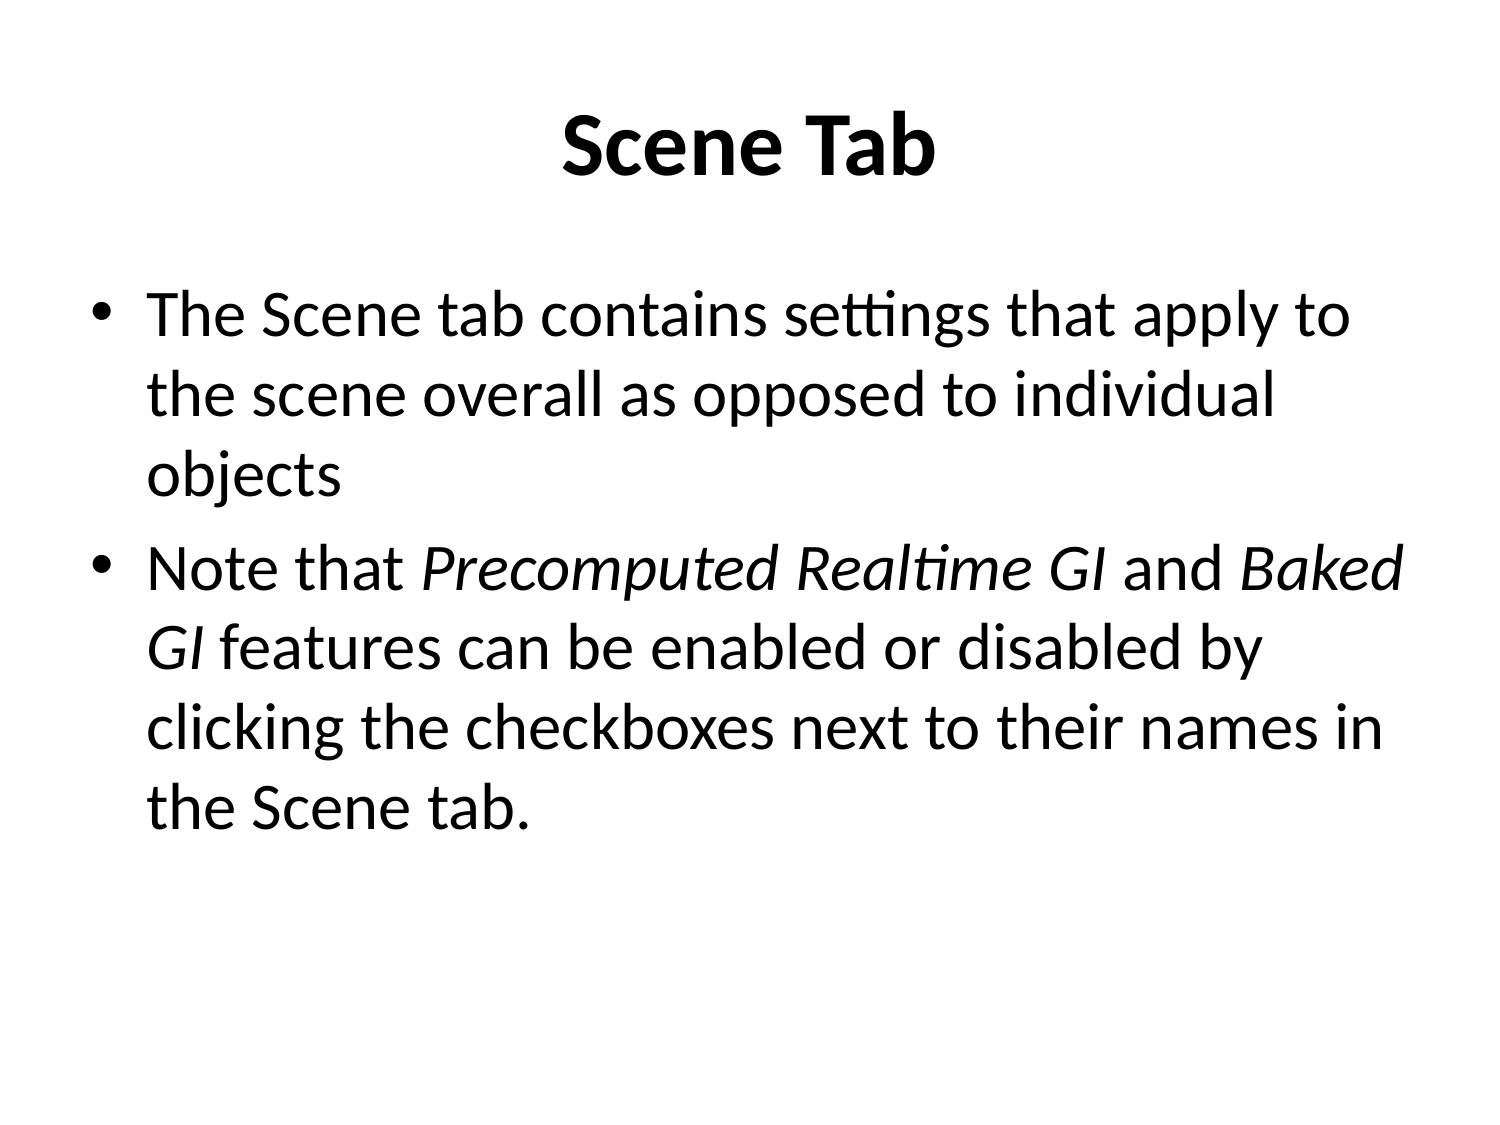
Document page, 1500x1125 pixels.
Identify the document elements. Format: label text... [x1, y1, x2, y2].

list The Scene tab contains settings that apply to the scene overall as opposed to individual objects Note that Precomputed Realtime GI and Baked GI features can be enabled or disabled by clicking the checkboxes next to their names in the Scene tab. [75, 262, 1425, 1005]
title Scene Tab [75, 45, 1425, 233]
